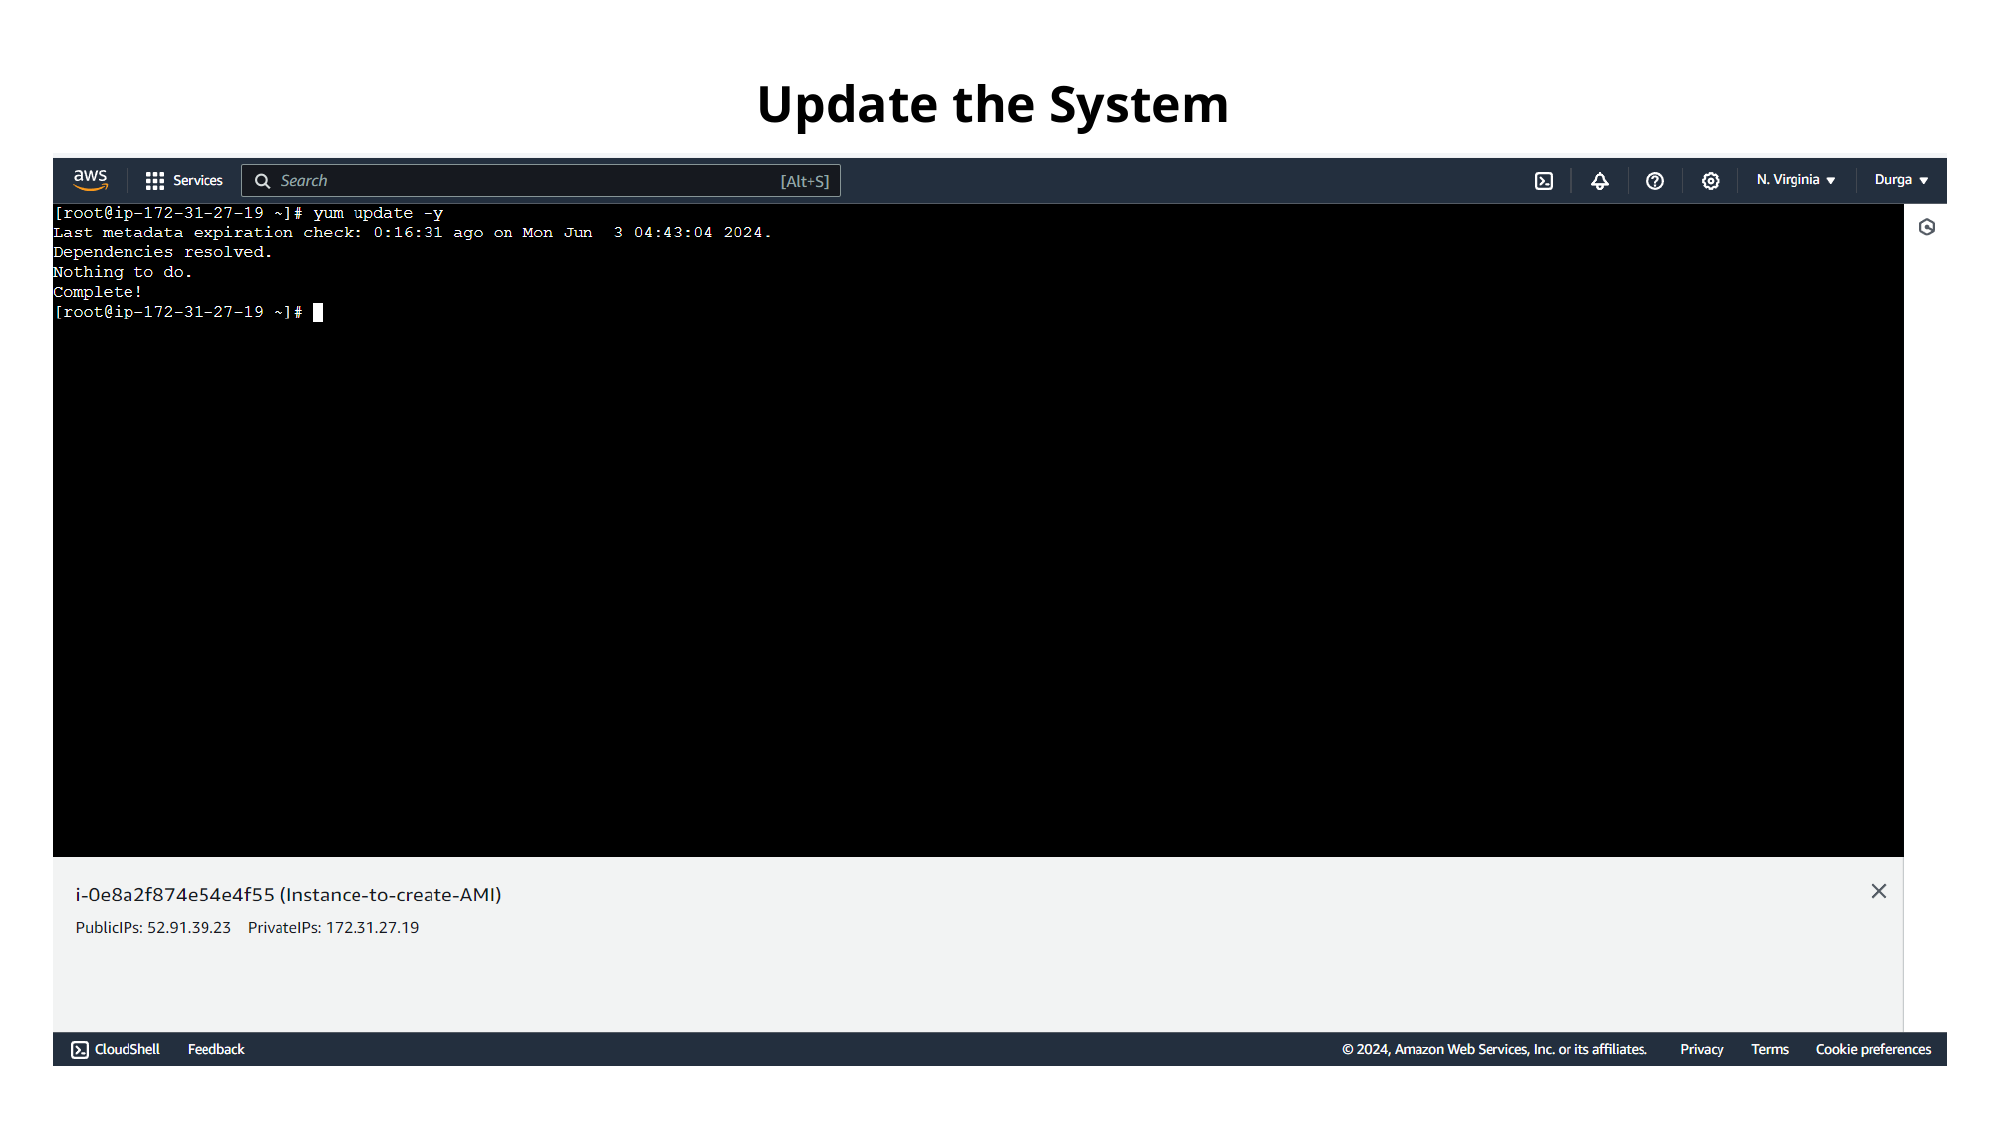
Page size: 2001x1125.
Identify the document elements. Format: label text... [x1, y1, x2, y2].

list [53, 153, 1947, 1066]
title Update the System [137, 59, 1863, 153]
